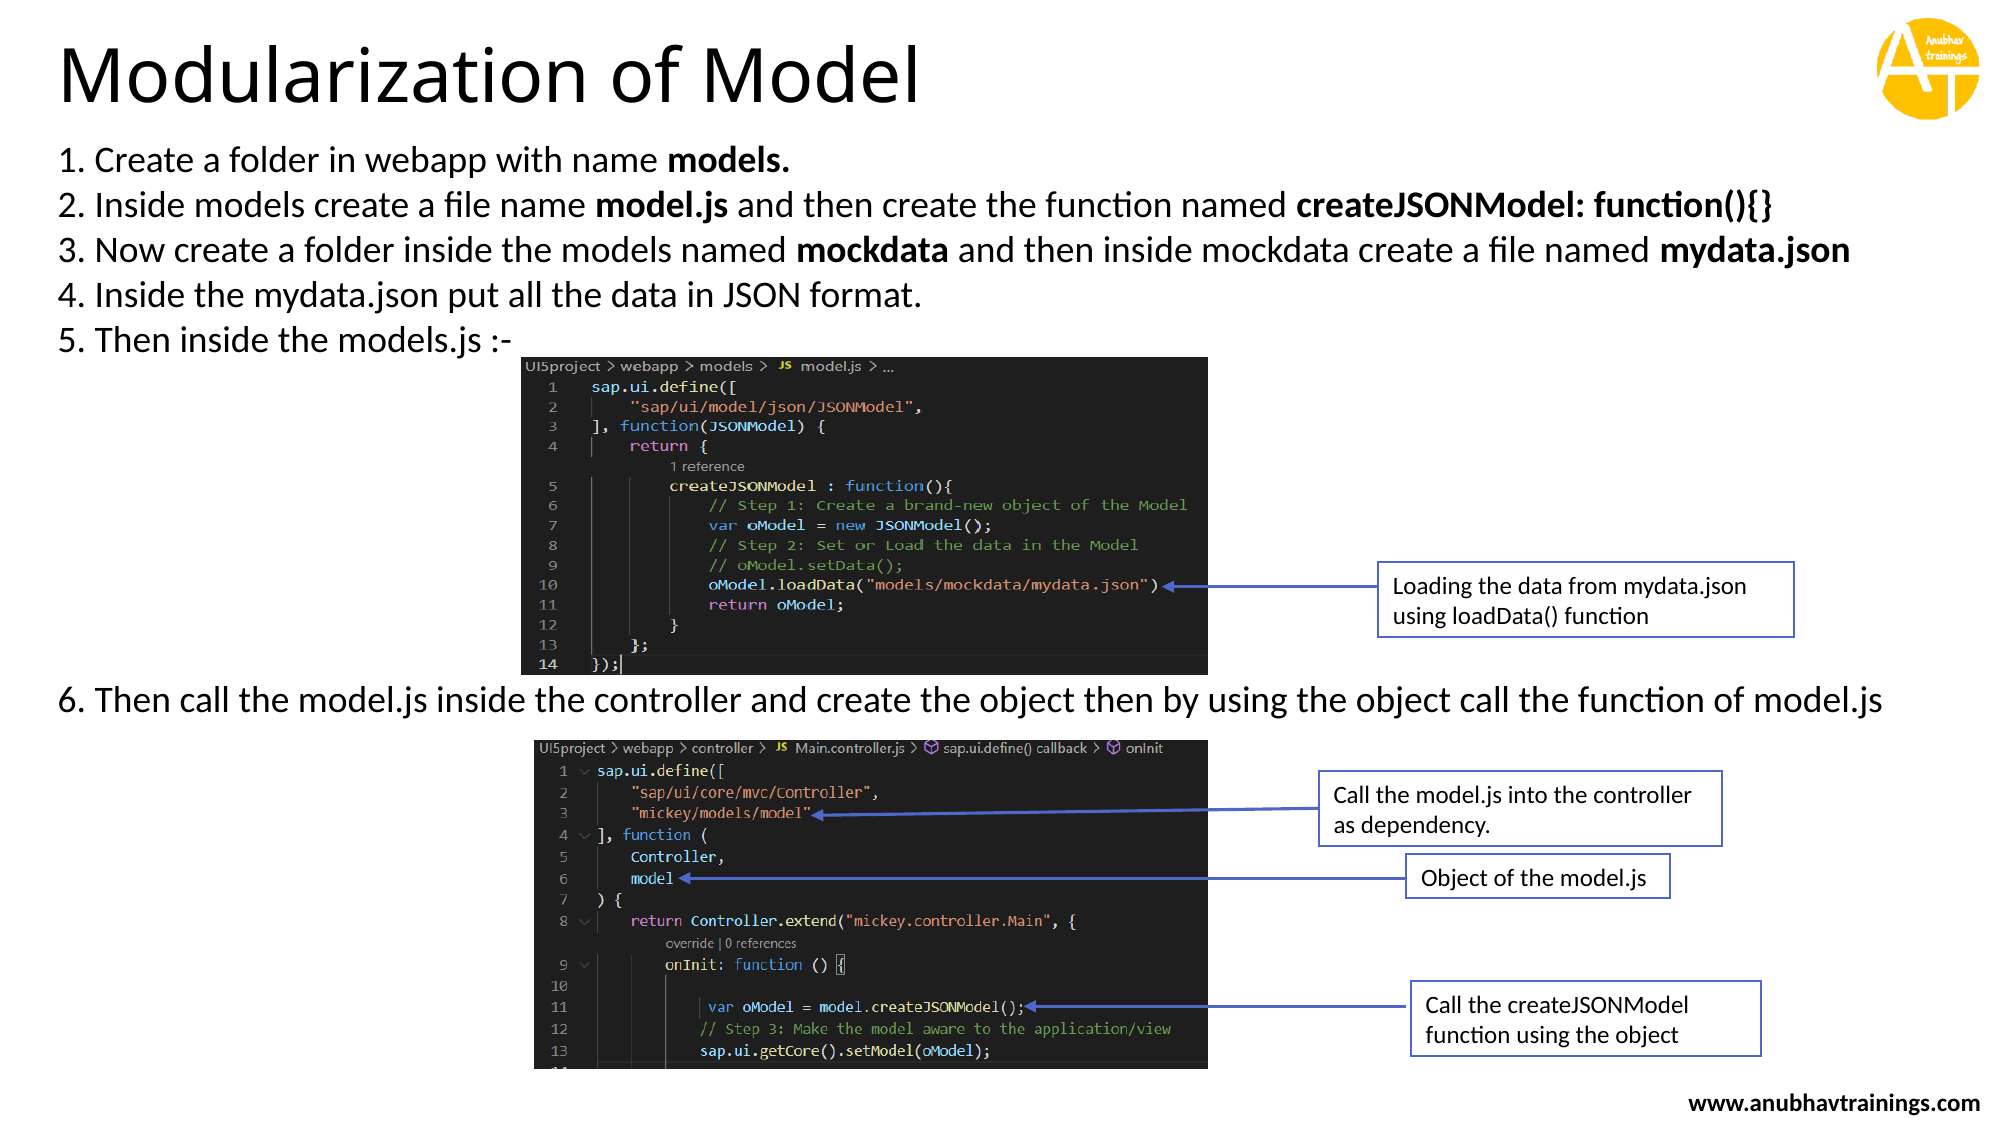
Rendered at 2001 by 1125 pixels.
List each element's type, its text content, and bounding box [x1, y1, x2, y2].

picture [534, 740, 1208, 1069]
text_box Loading the data from mydata.json using loadData() function [1377, 561, 1795, 638]
text_box 1. Create a folder in webapp with name models. 2. Inside models create a file name model.js and then create the function named createJSONModel: function(){} 3. Now create a folder inside the models named mockdata and then inside mockdata create a file named mydata.json 4. Inside the mydata.json put all the data in JSON format. 5. Then inside the models.js :- 6. Then call the model.js inside the controller and create the object then by using the object call the function of model.js [42, 127, 1919, 728]
picture [521, 357, 1208, 675]
text_box Object of the model.js [1405, 853, 1671, 899]
text_box Call the createJSONModel function using the object [1410, 980, 1762, 1057]
picture [1866, 11, 1985, 128]
footer www.anubhavtrainings.com [1669, 1089, 2000, 1114]
text_box Call the model.js into the controller as dependency. [1318, 770, 1723, 847]
text_box Modularization of Model [42, 30, 1866, 127]
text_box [810, 808, 1319, 816]
